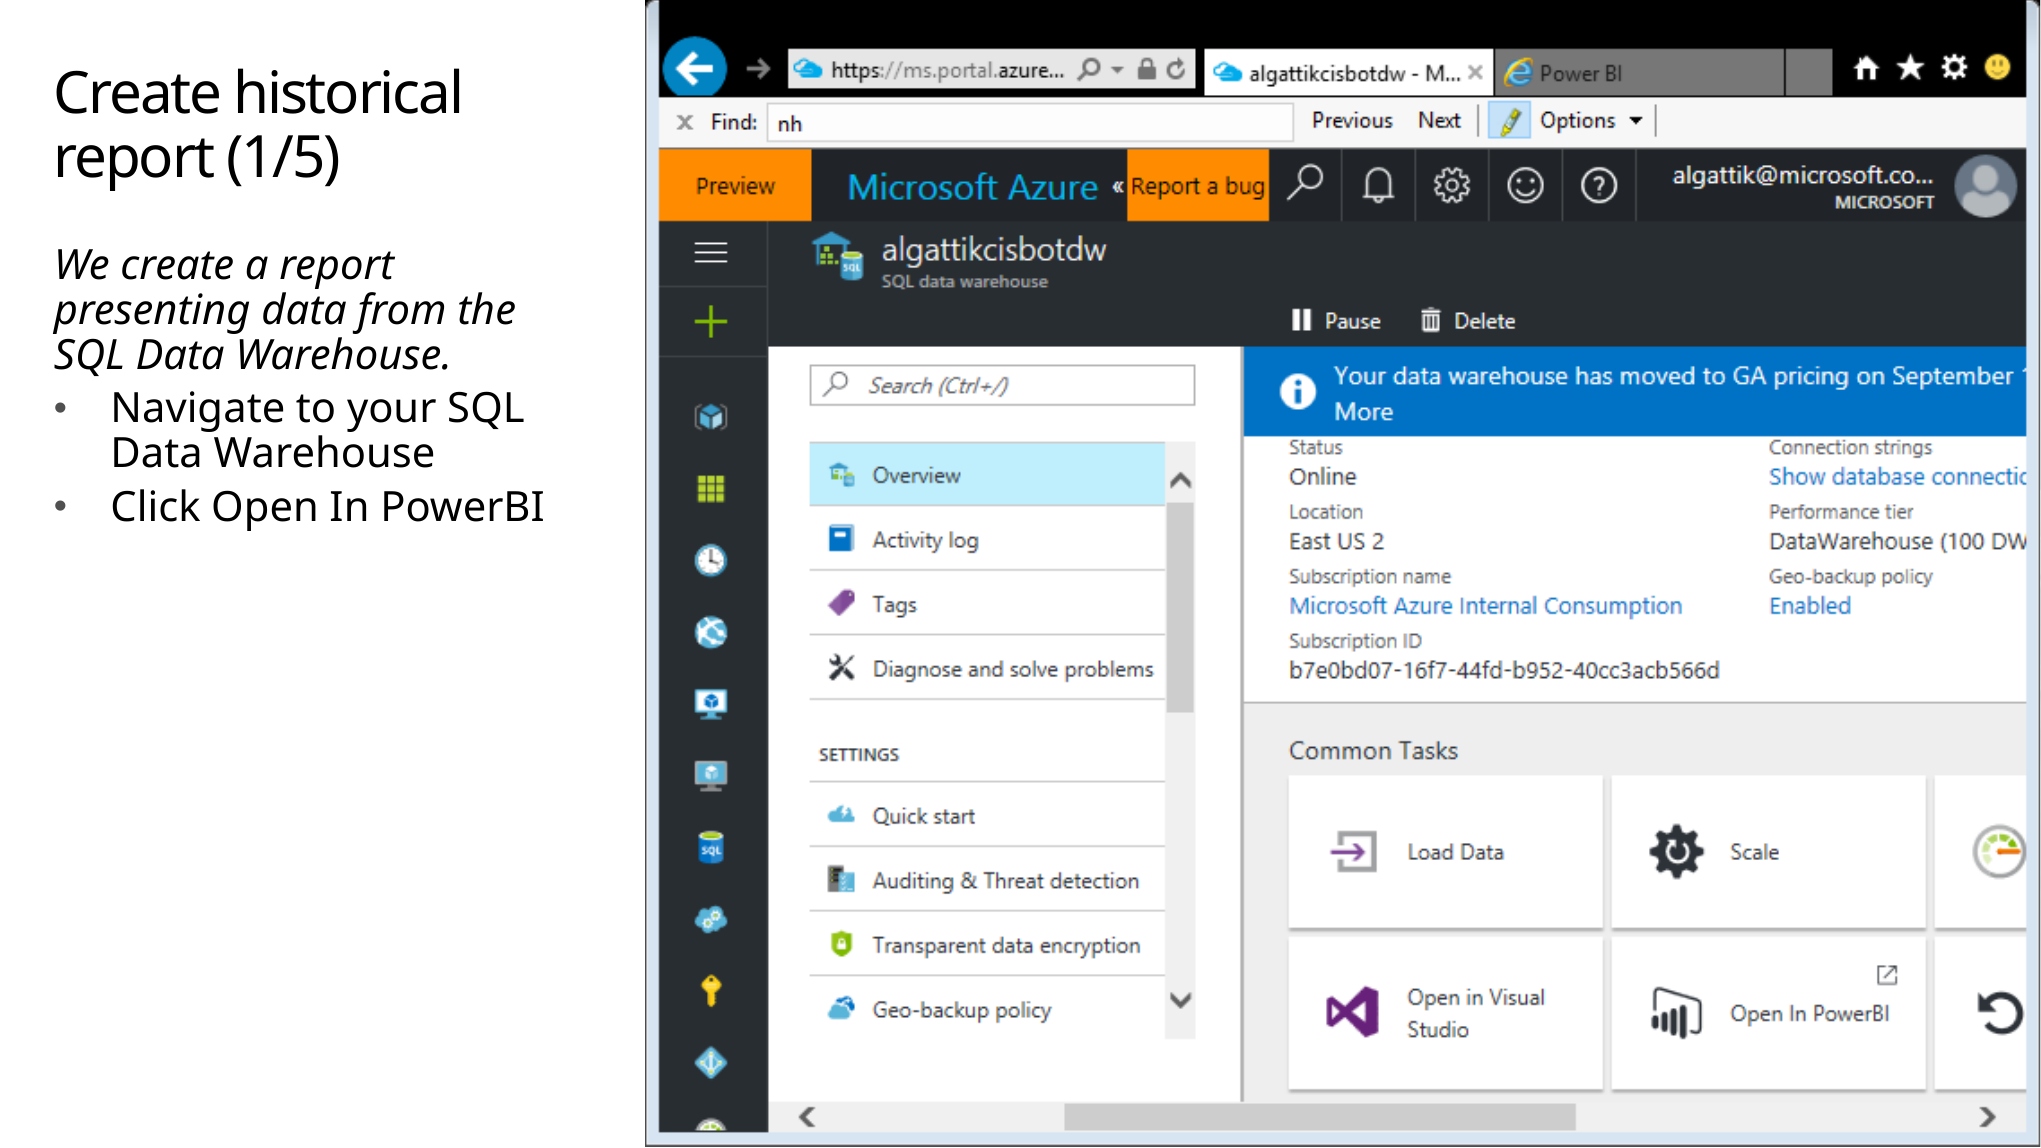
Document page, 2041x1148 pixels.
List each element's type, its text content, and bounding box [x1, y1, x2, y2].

picture [644, 0, 2041, 1148]
list We create a report presenting data from the SQL Data Warehouse. Navigate to your SQL Data Warehouse Click Open In PowerBI [30, 228, 616, 552]
title Create historical report (1/5) [30, 48, 616, 207]
